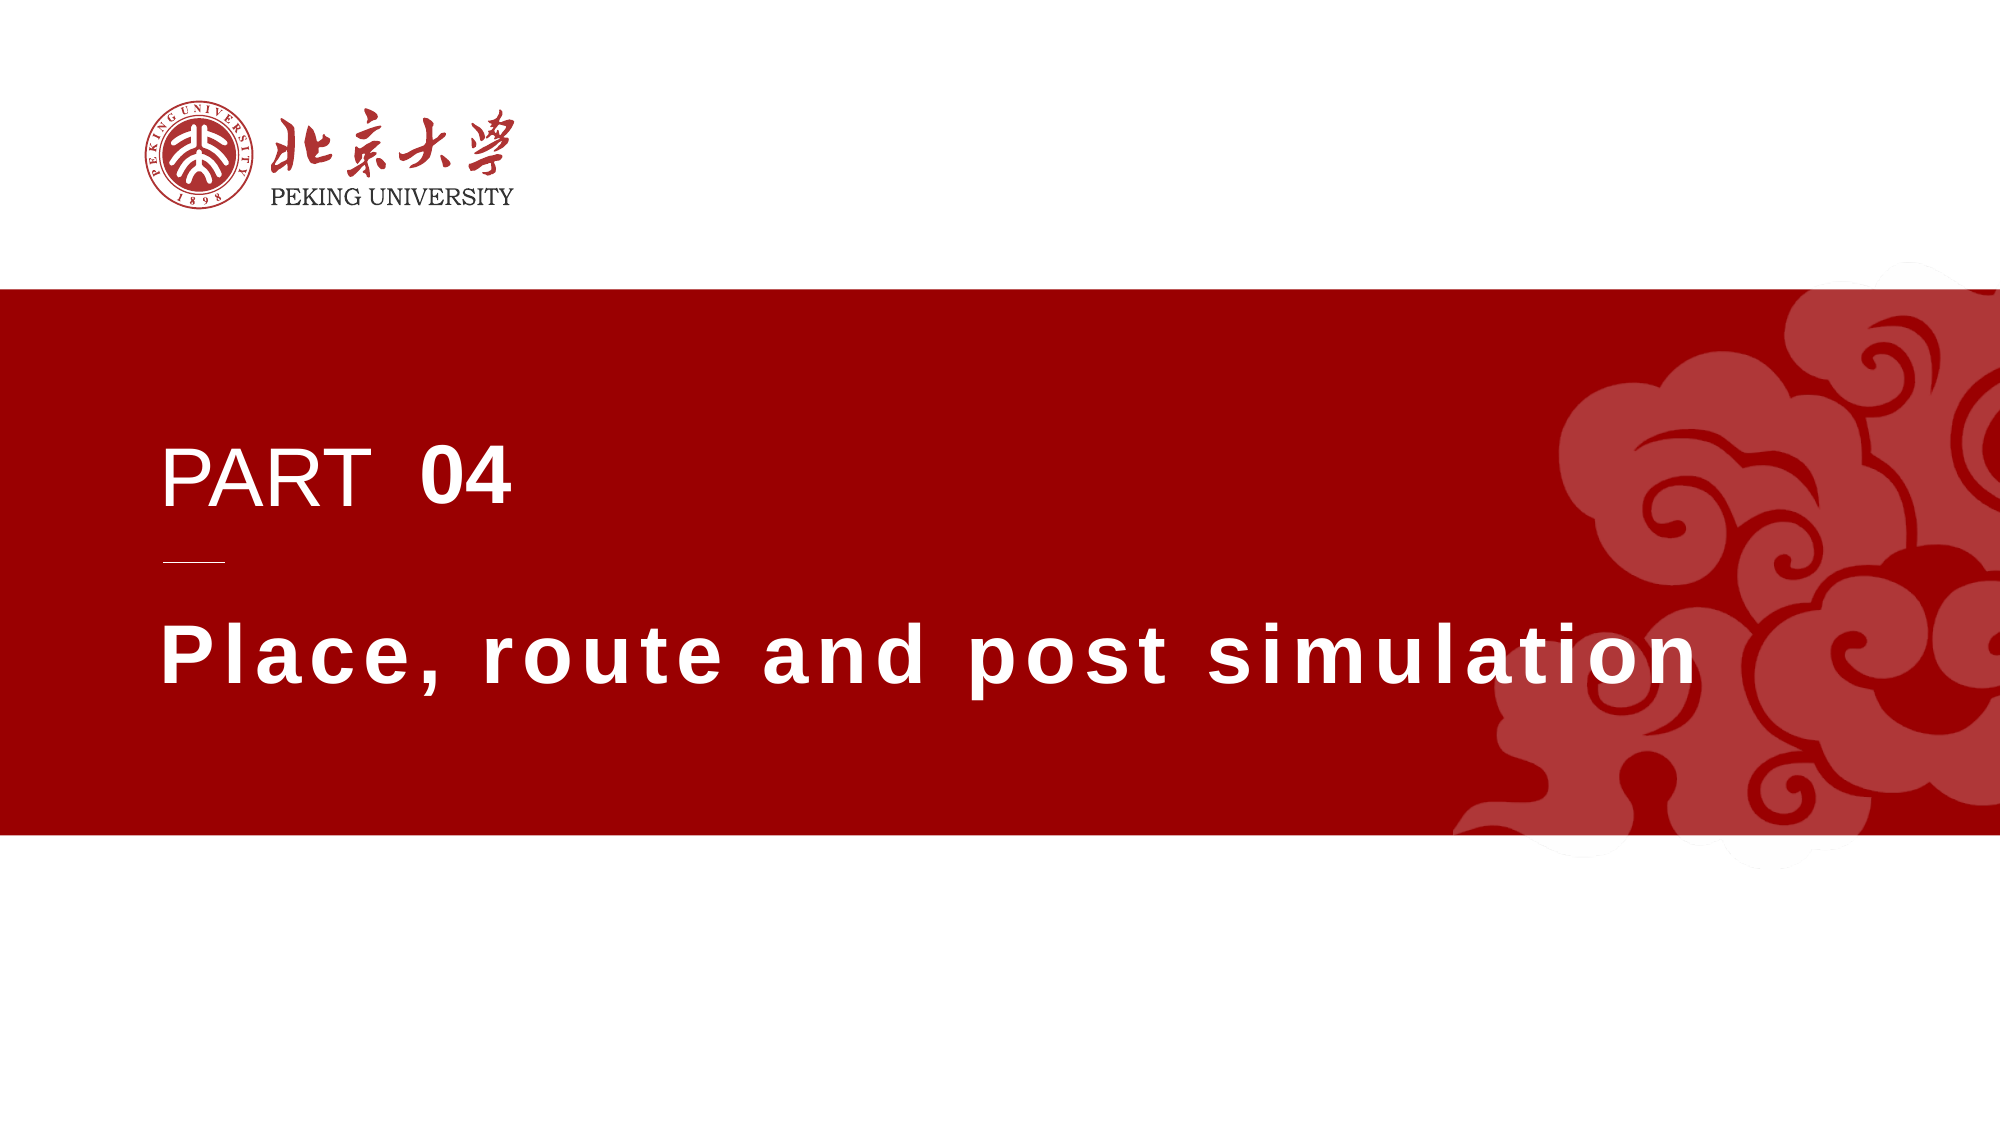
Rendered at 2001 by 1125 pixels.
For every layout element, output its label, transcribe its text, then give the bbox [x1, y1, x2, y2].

picture [1453, 255, 2001, 870]
list 04 [404, 418, 1343, 535]
list Place, route and post simulation [144, 604, 1962, 750]
